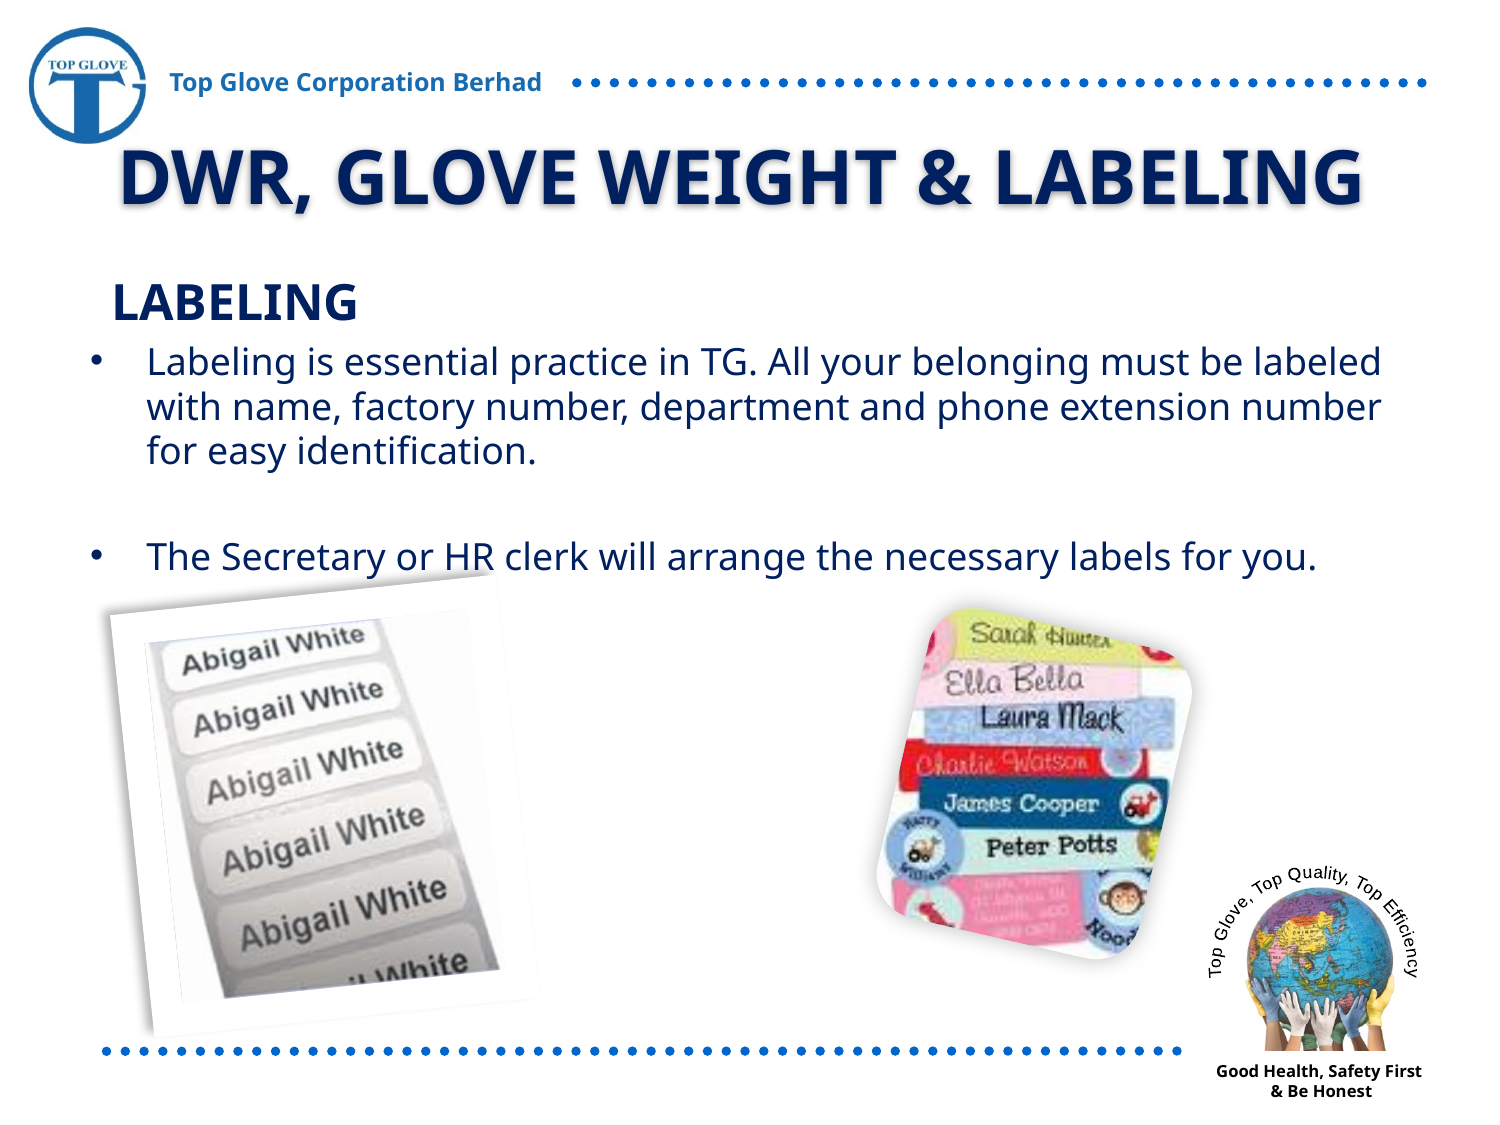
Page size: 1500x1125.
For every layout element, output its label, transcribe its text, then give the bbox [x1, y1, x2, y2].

text_box DWR, GLOVE WEIGHT & LABELING [67, 81, 1418, 269]
picture [1239, 882, 1403, 1051]
picture [145, 610, 505, 1003]
picture [28, 27, 146, 144]
picture [876, 607, 1192, 960]
text_box LABELING Labeling is essential practice in TG. All your belonging must be labeled with name, factory number, department and phone extension number for easy identification. The Secretary or HR clerk will arrange the necessary labels for you. [74, 262, 1425, 525]
